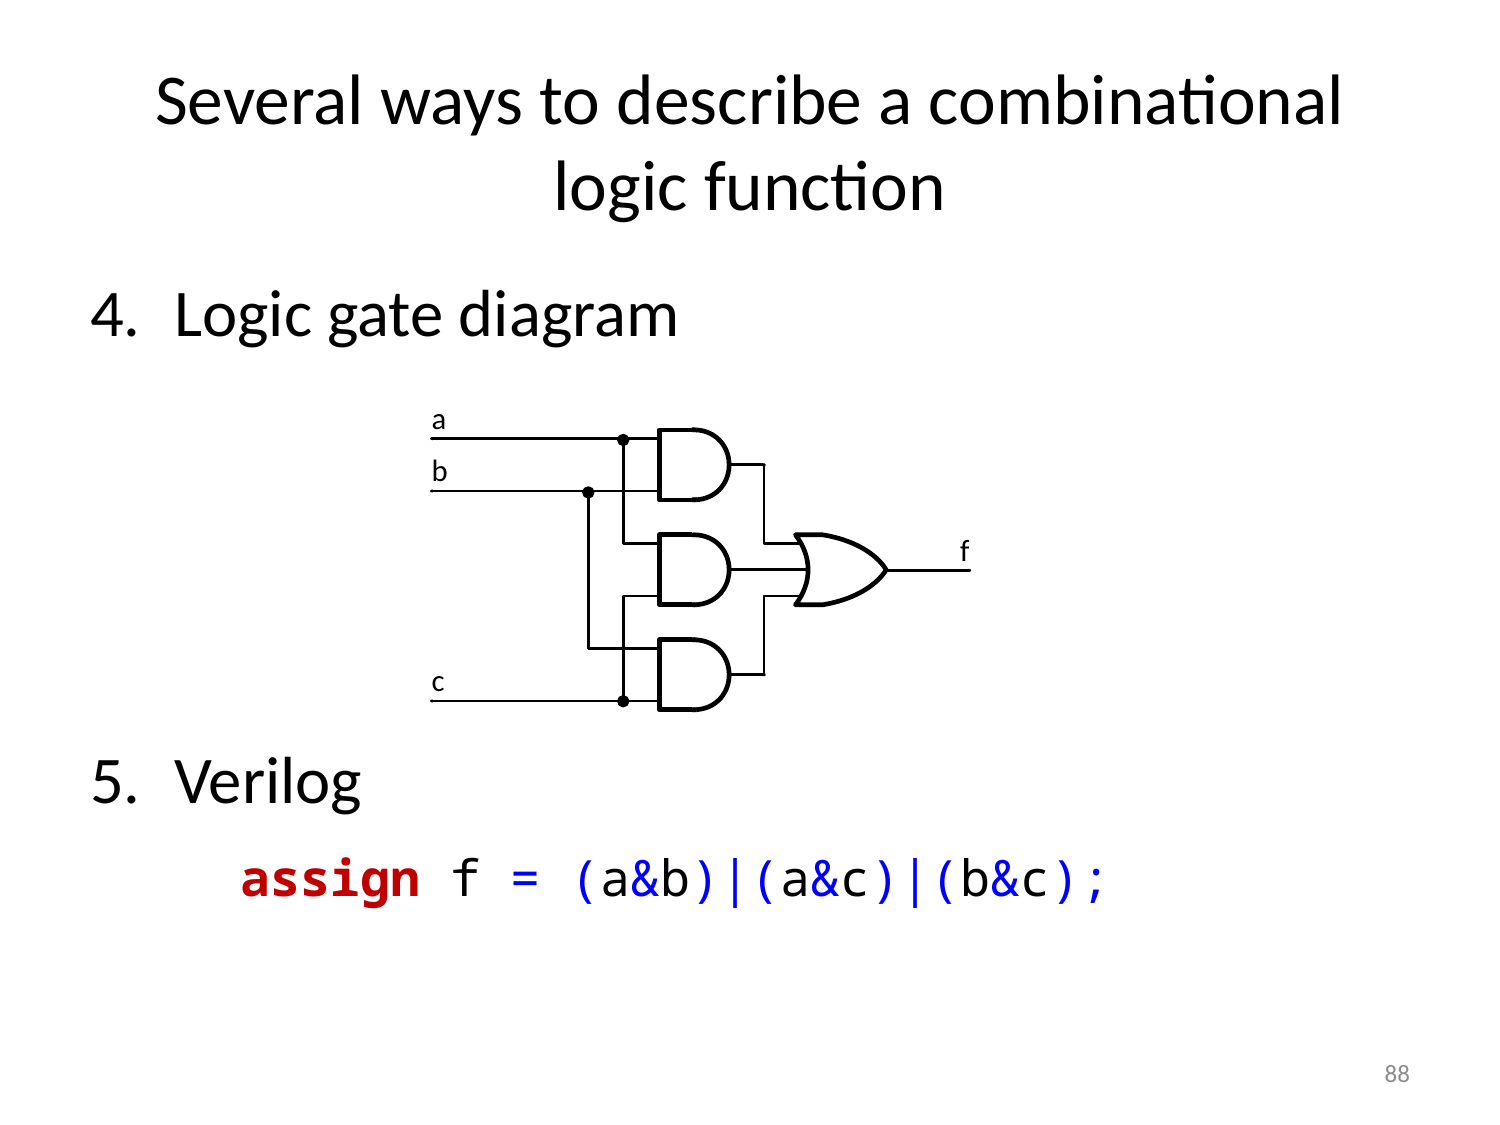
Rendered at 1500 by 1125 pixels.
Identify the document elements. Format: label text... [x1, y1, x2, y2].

title Several ways to describe a combinational logic function [75, 45, 1425, 233]
list Logic gate diagram Verilog assign f = (a&b)|(a&c)|(b&c); [75, 262, 1425, 1005]
slide_number 88 [1074, 1042, 1425, 1103]
picture [411, 387, 989, 718]
